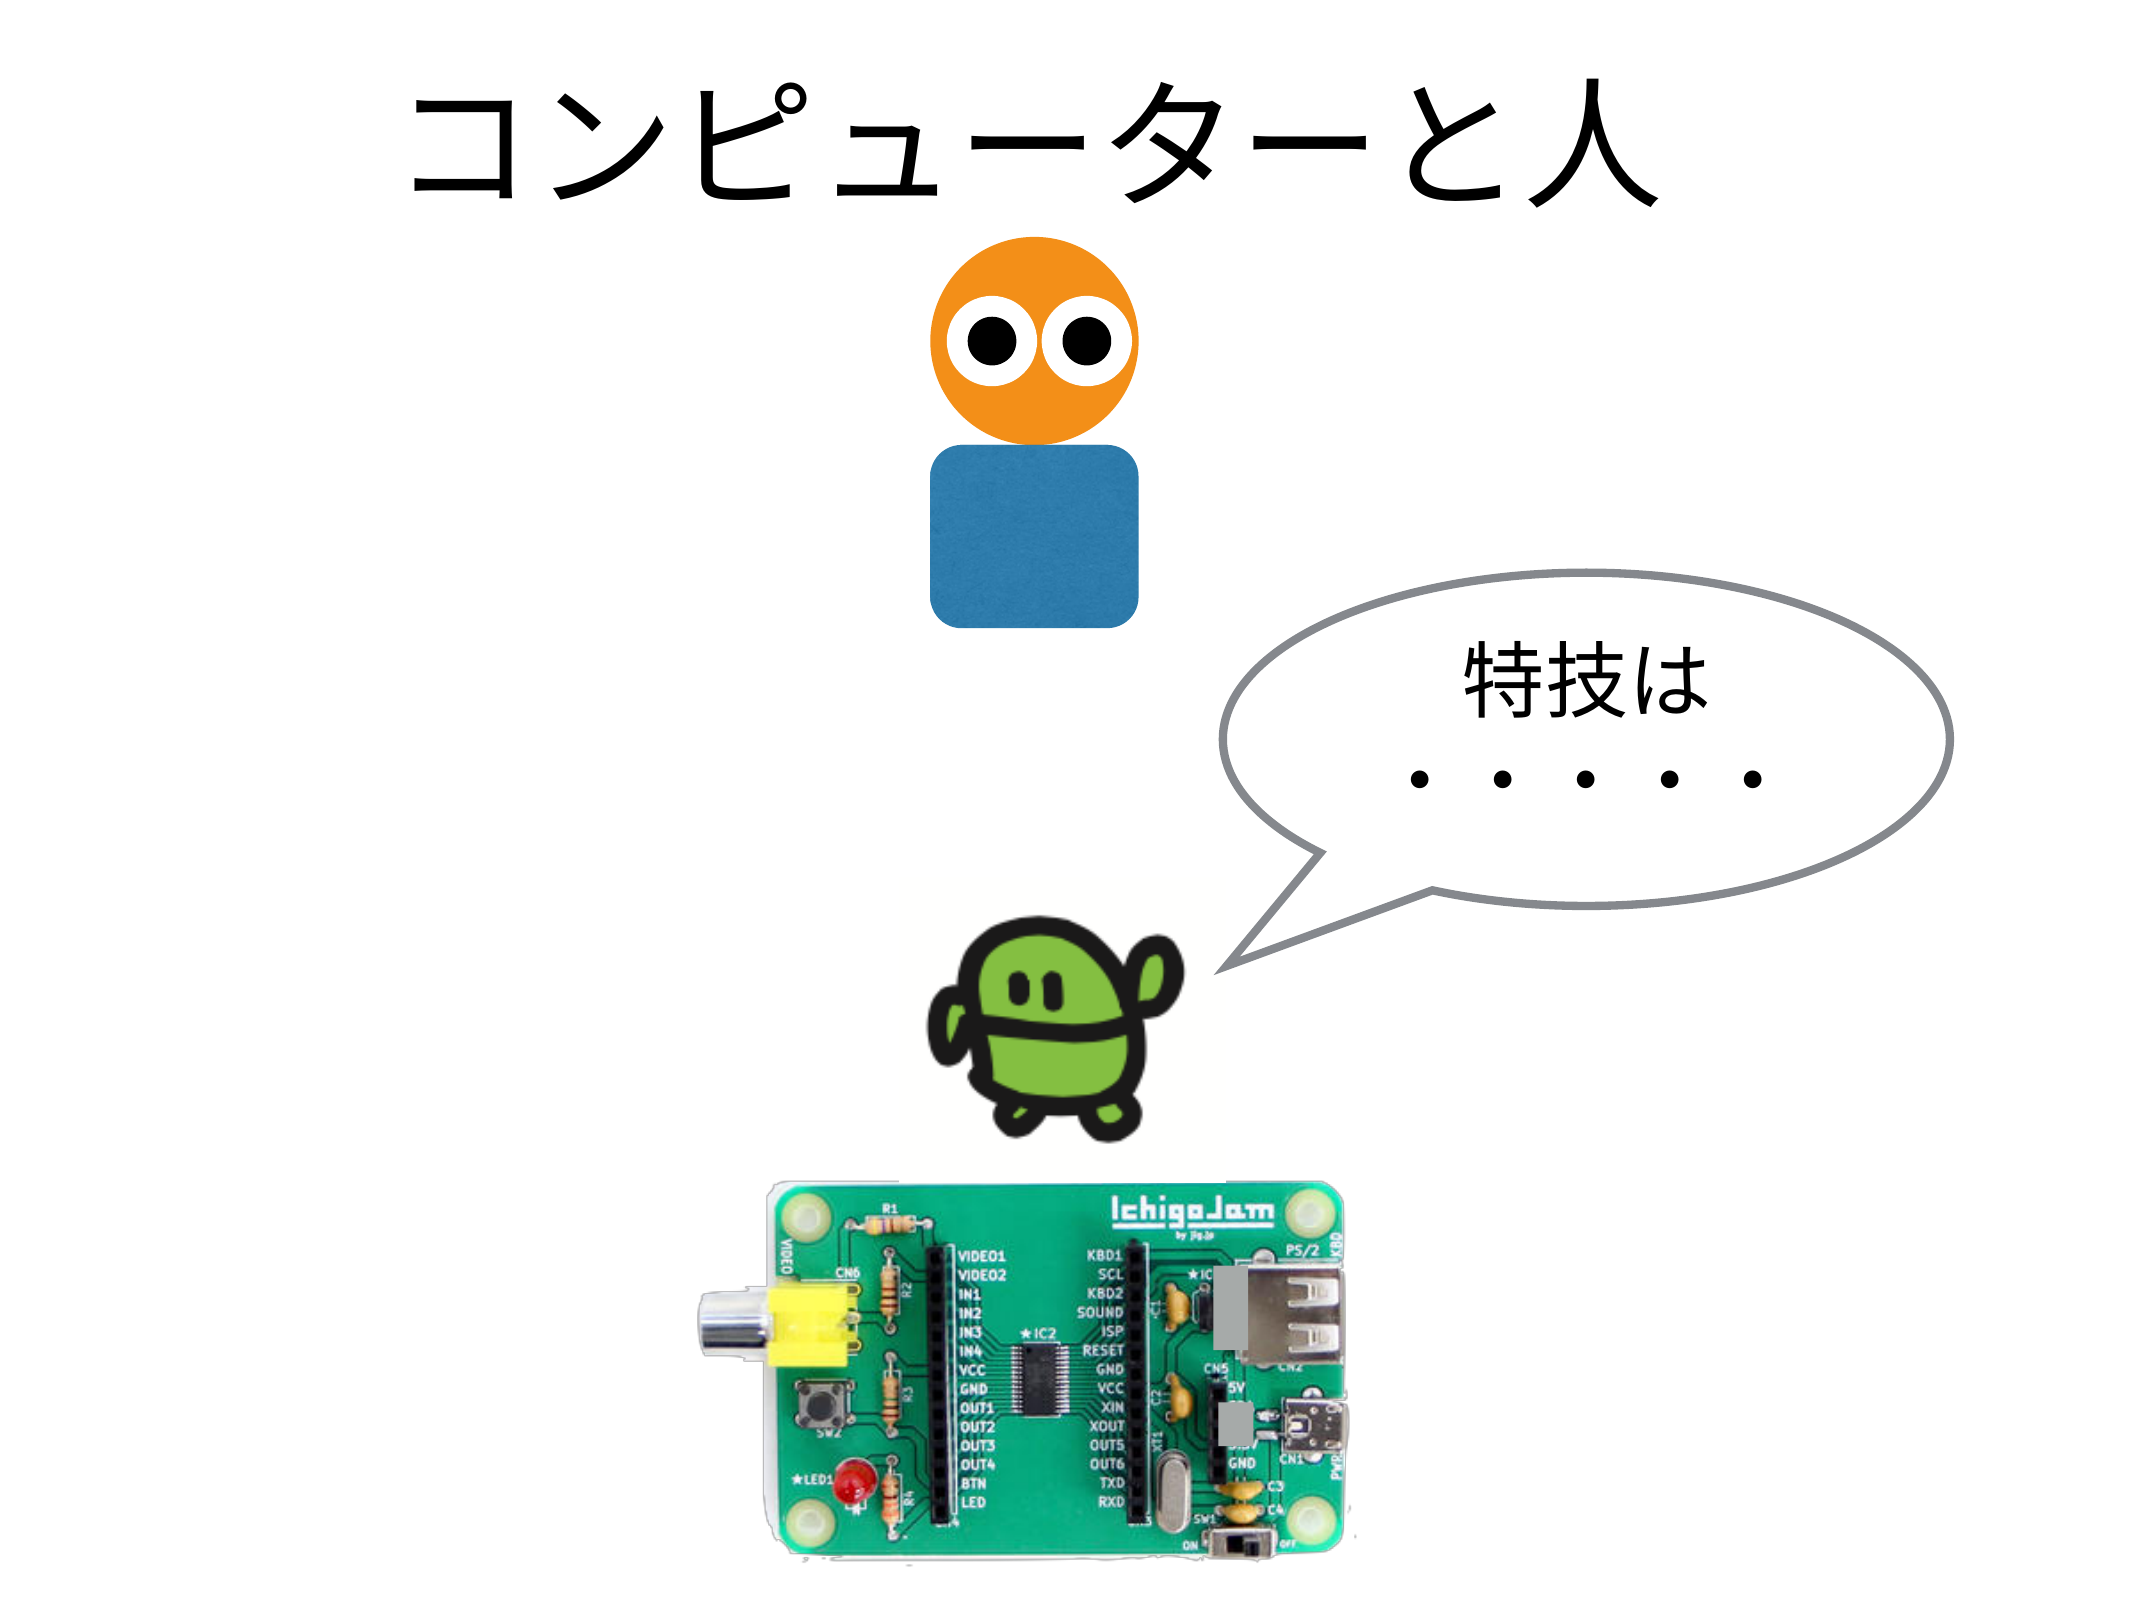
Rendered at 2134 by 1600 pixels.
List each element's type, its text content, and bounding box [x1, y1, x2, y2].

text_box 特技は ・・・・・ [1369, 619, 1804, 836]
text_box コンピューターと人 [103, 47, 1953, 234]
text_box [930, 236, 1139, 629]
text_box [1222, 572, 1950, 964]
picture [679, 877, 1369, 1572]
